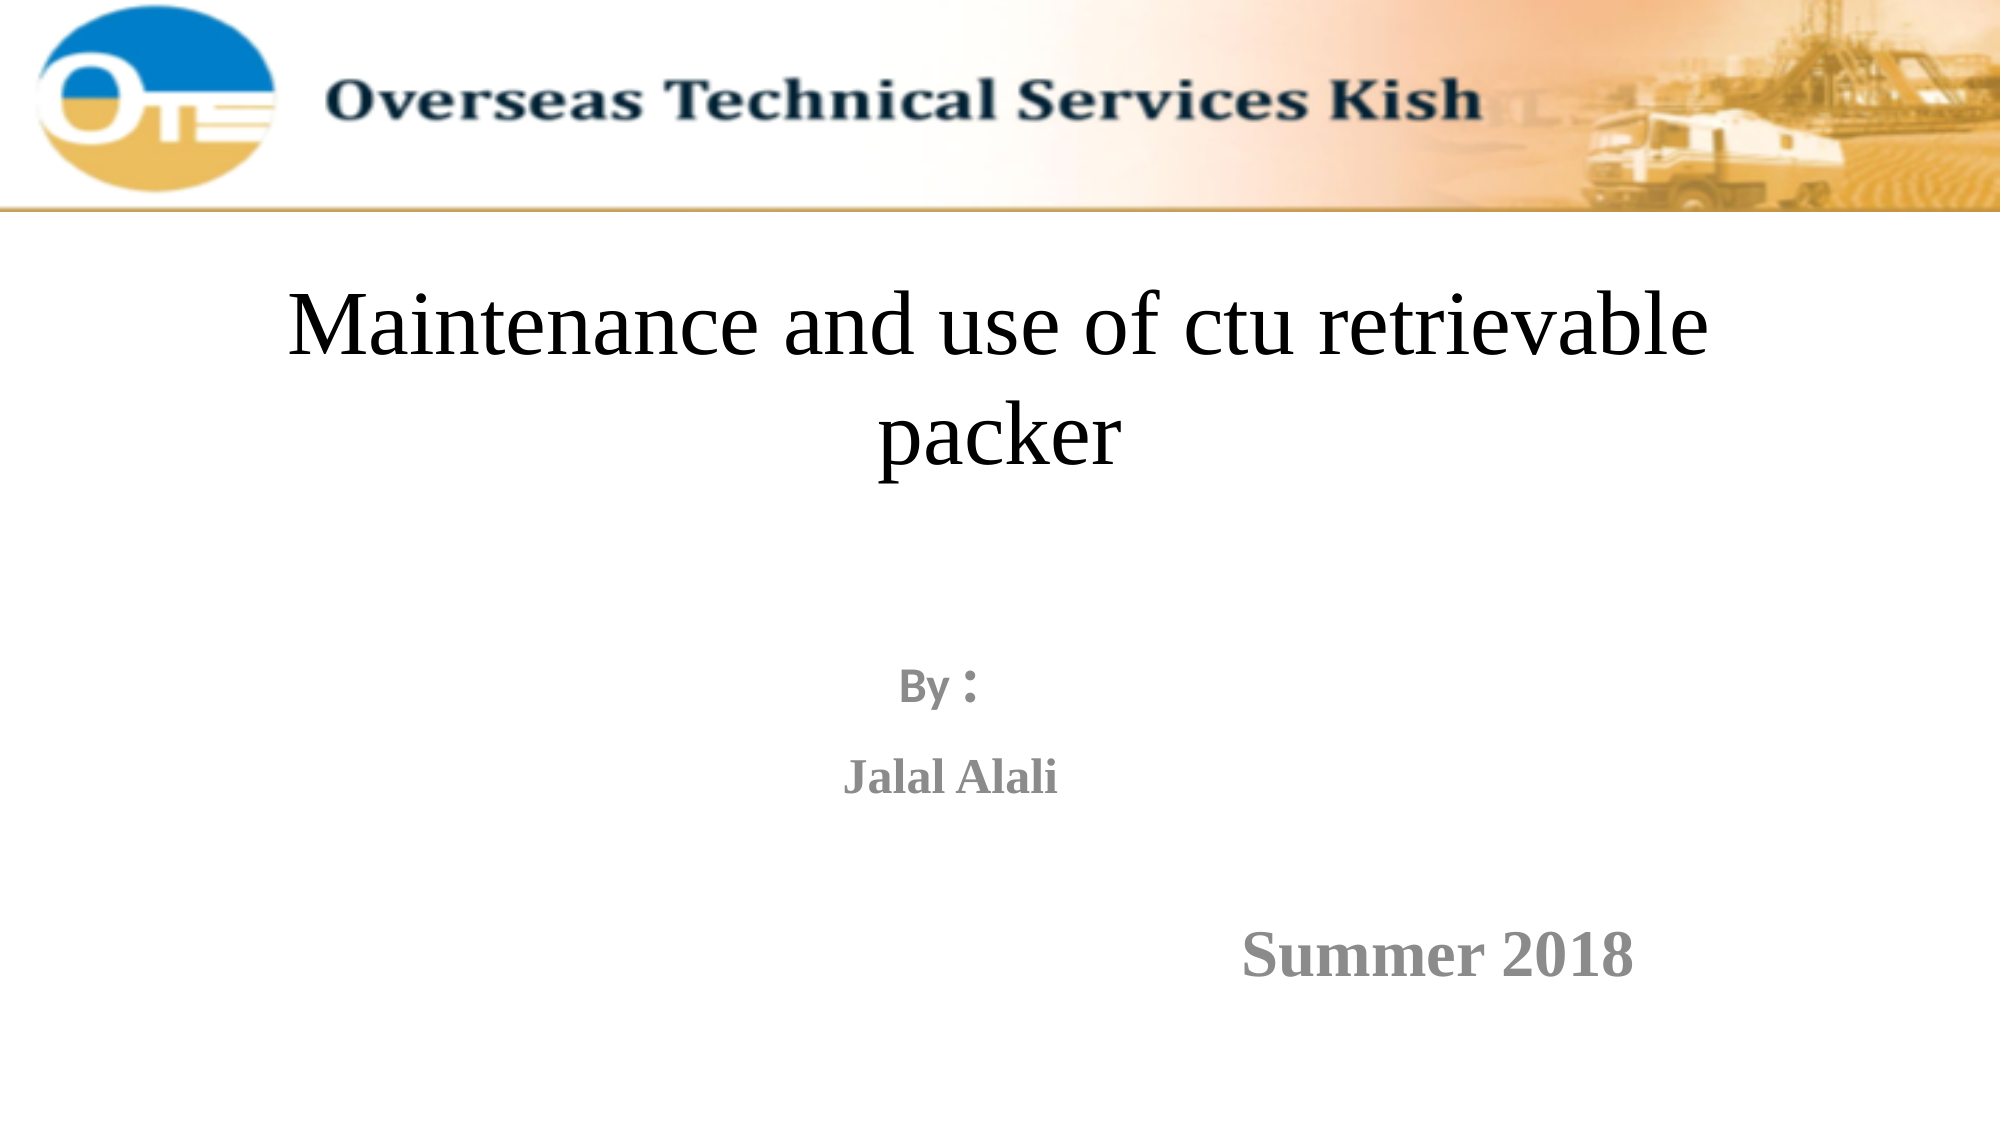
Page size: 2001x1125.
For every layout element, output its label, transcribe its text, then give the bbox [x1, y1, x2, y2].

title Maintenance and use of ctu retrievable packer [225, 245, 1775, 501]
picture [0, 0, 2000, 212]
subtitle By : Jalal Alali Summer 2018 [119, 534, 1670, 1041]
